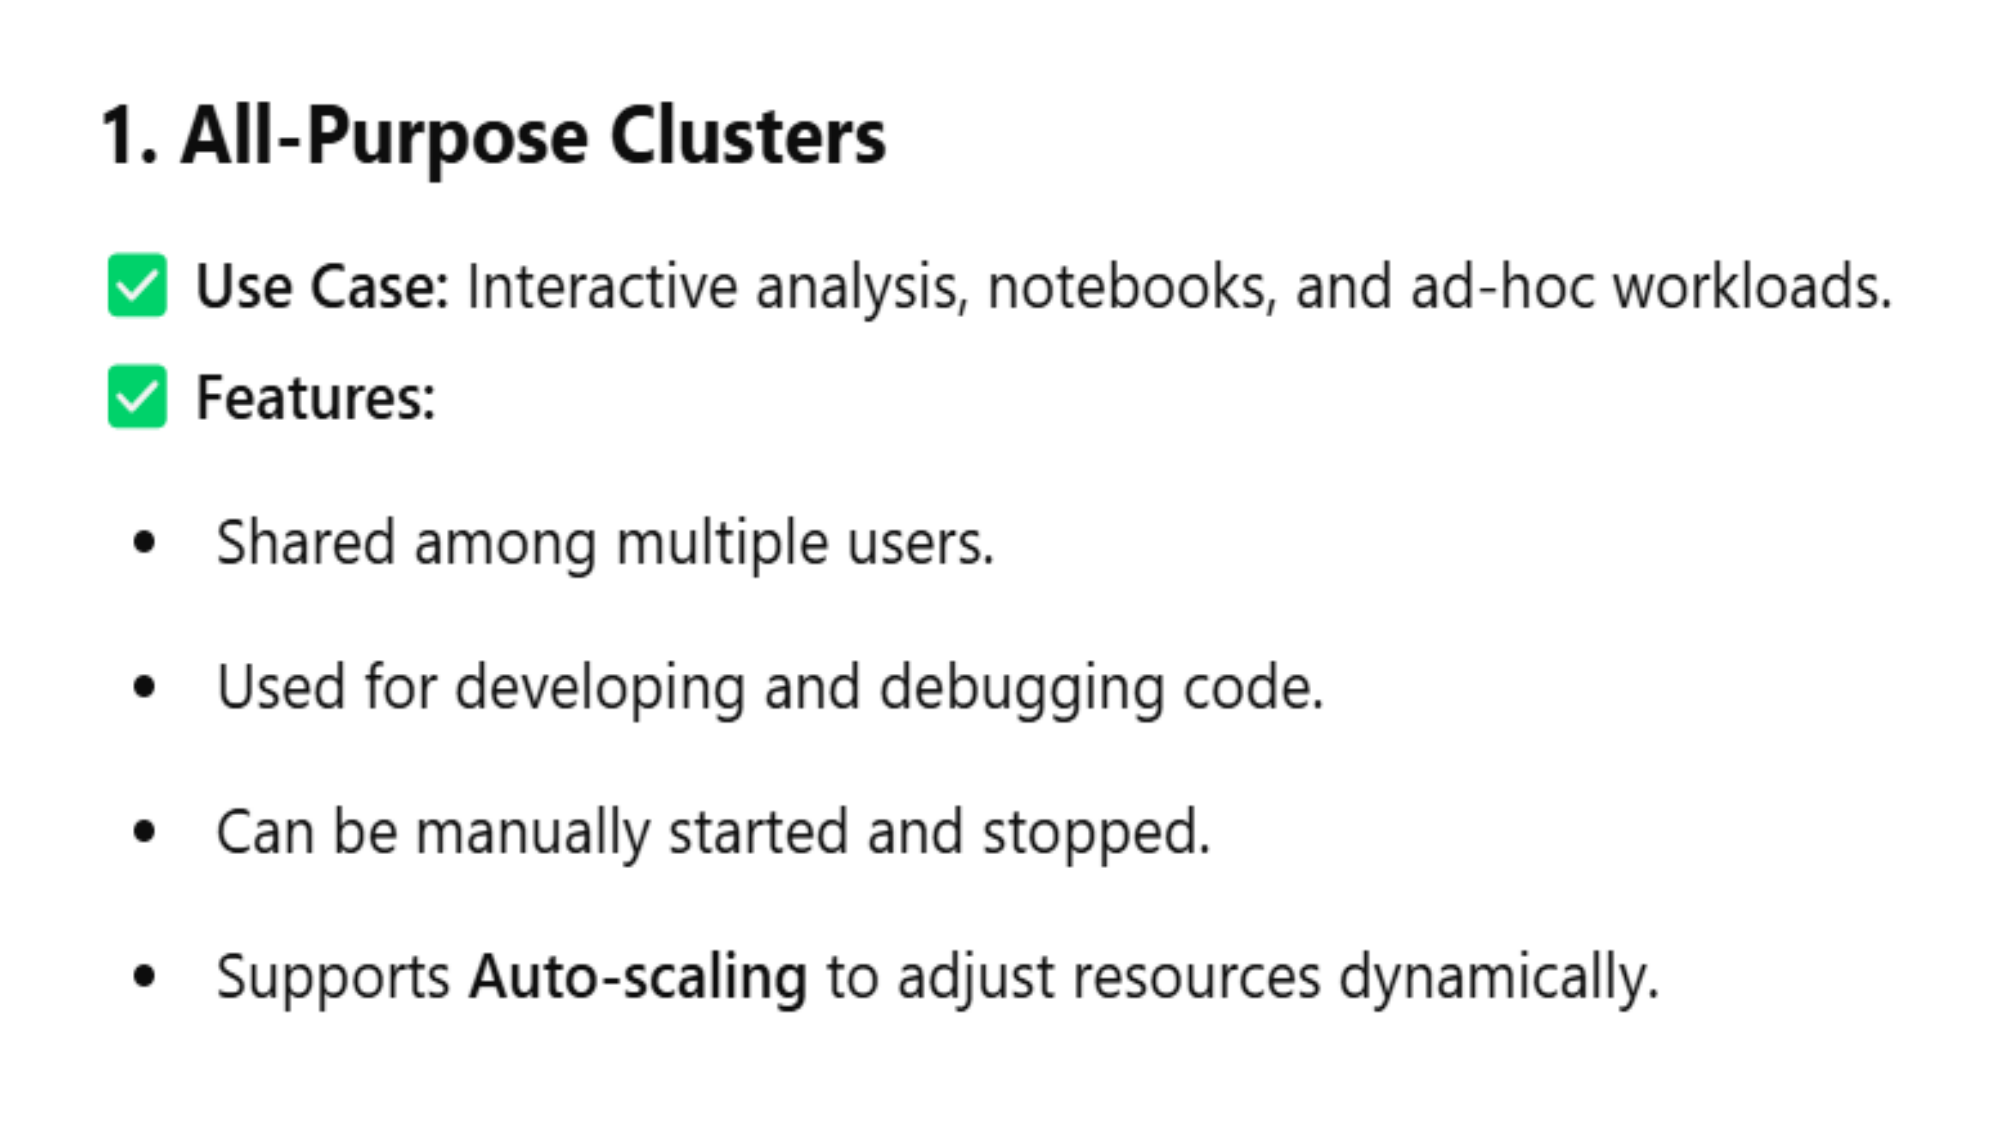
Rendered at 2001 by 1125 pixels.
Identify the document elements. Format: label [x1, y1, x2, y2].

picture [60, 61, 1921, 1033]
